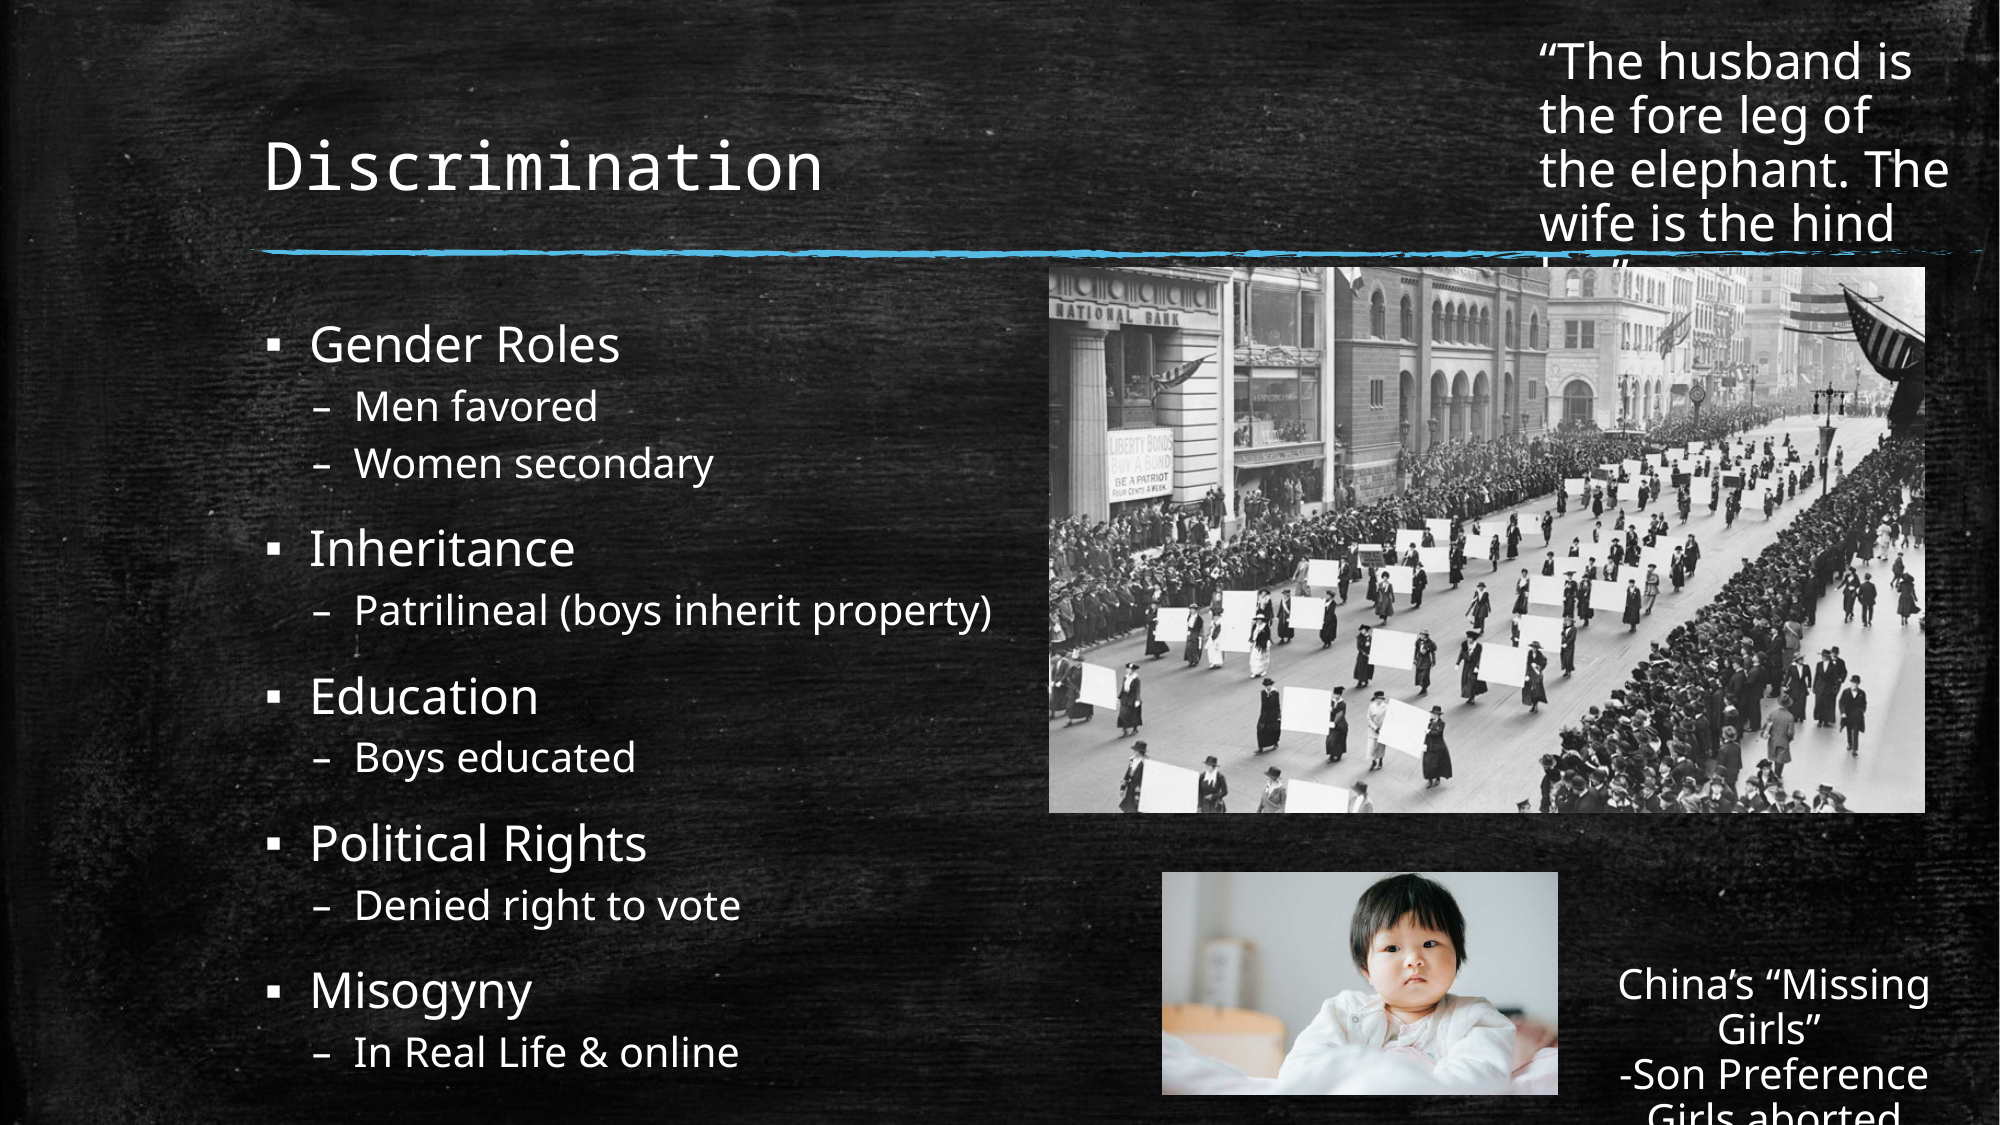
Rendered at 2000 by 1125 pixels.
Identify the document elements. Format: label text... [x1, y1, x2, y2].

title Discrimination [249, 45, 1524, 213]
picture [1162, 872, 1558, 1095]
text_box China’s “Missing Girls” -Son Preference Girls aborted [1549, 956, 2000, 1125]
picture [1049, 267, 1925, 813]
text_box “The husband is the fore leg of the elephant. The wife is the hind leg” [1524, 29, 1975, 314]
list Gender Roles Men favored Women secondary Inheritance Patrilineal (boys inherit property) Education Boys educated Political Rights Denied right to vote Misogyny In Real Life & online [249, 312, 1750, 1088]
